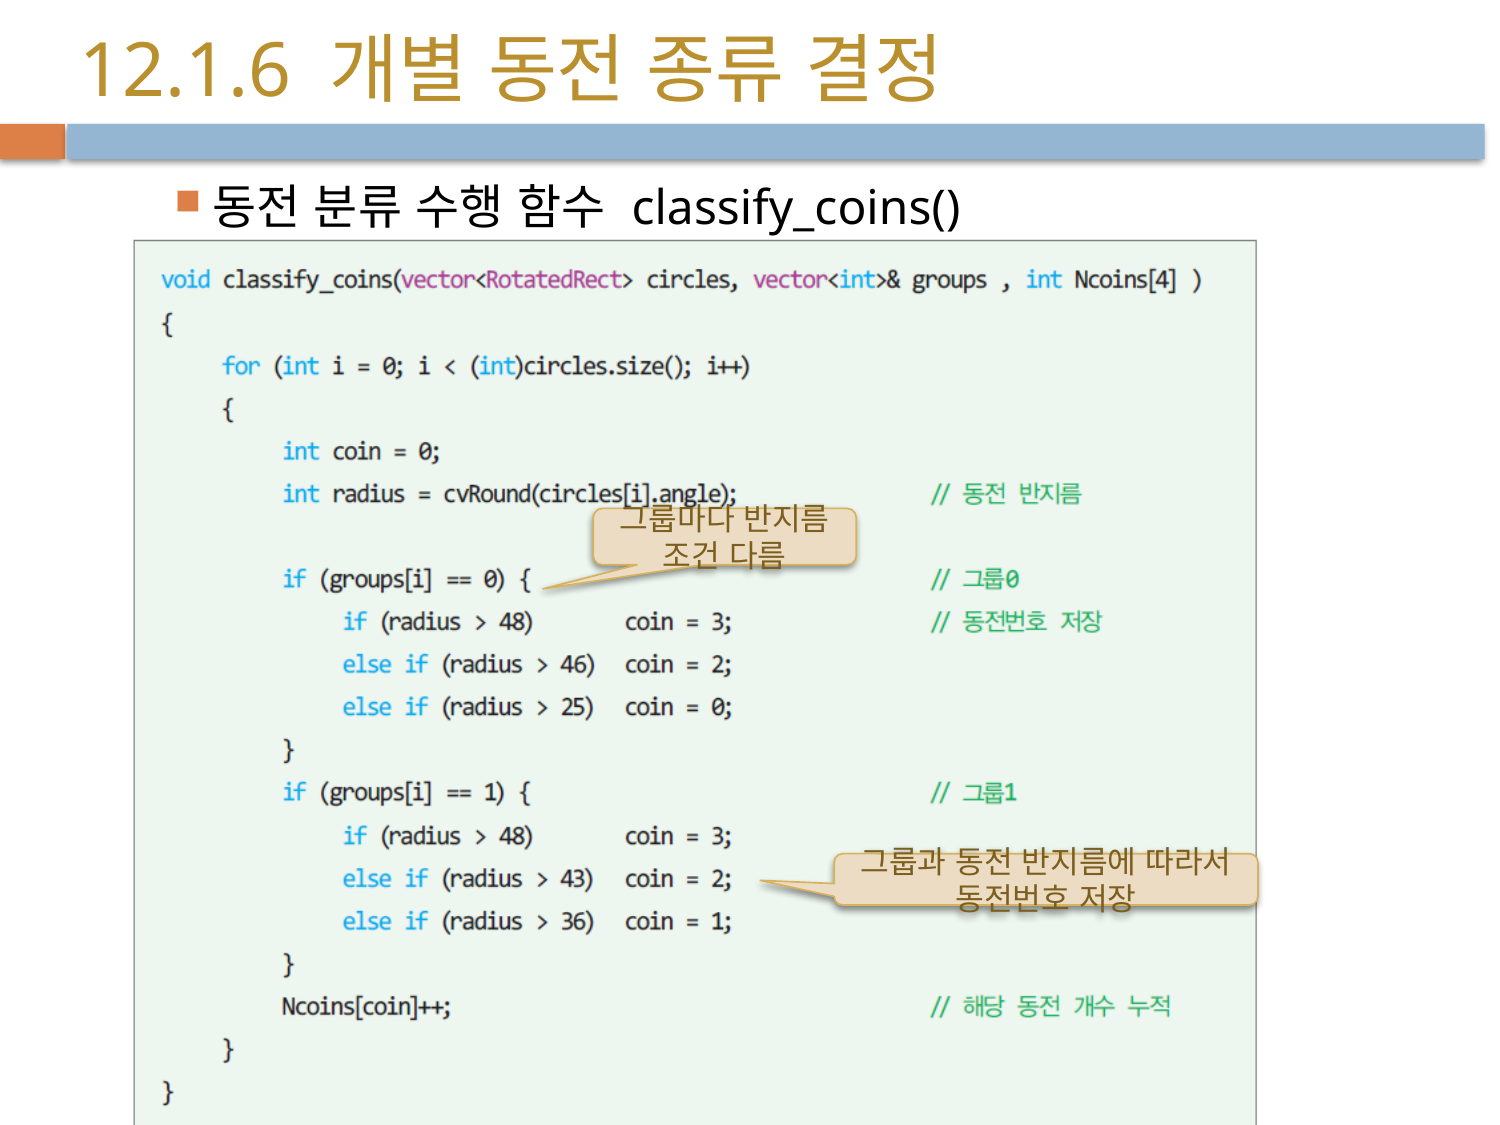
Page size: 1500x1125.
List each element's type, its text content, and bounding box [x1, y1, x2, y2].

picture [126, 235, 1274, 1125]
title 12.1.6 개별 동전 종류 결정 [64, 7, 1471, 126]
list 동전 분류 수행 함수 classify_coins() [64, 169, 1471, 1056]
